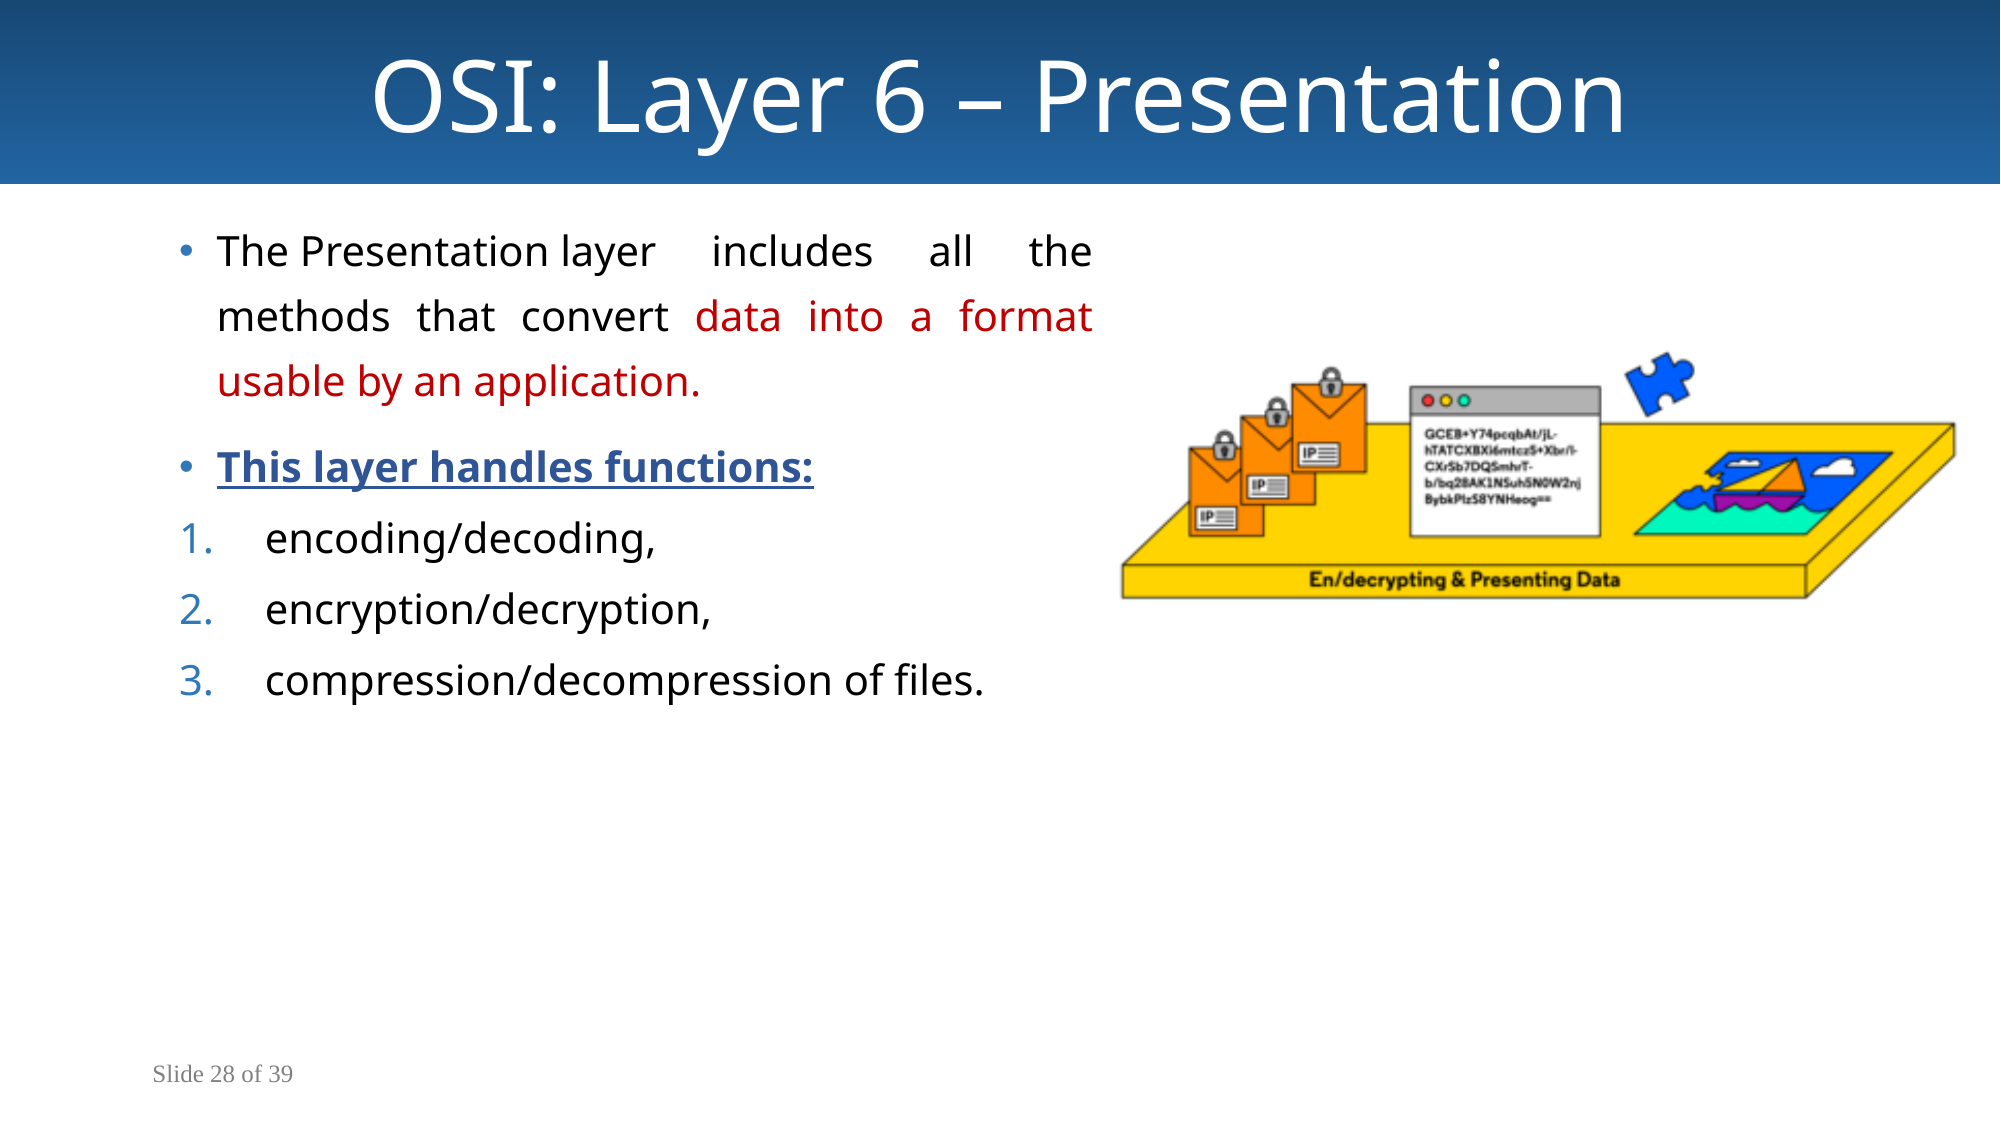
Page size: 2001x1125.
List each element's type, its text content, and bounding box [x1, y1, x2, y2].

text_box OSI: Layer 6 – Presentation [0, 0, 2000, 185]
slide_number Slide 28 of 39 [137, 1042, 588, 1103]
picture [1108, 348, 1976, 614]
list The Presentation layer includes all the methods that convert data into a format usable by an application. This layer handles functions: encoding/decoding, encryption/decryption, compression/decompression of files. [164, 202, 1109, 710]
